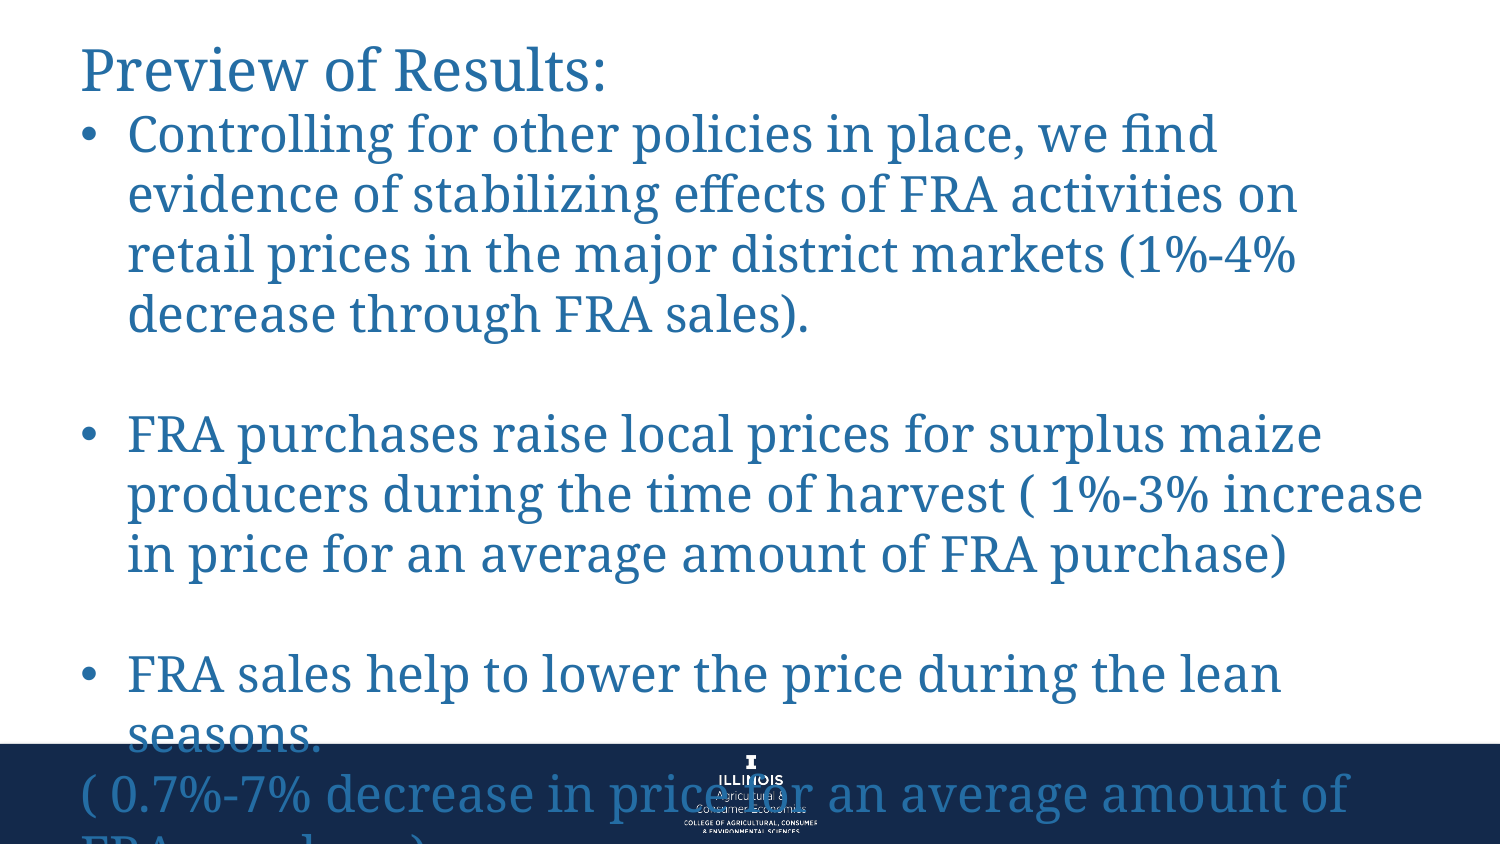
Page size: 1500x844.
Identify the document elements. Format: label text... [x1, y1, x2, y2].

text_box Preview of Results: Controlling for other policies in place, we find evidence of stabilizing effects of FRA activities on retail prices in the major district markets (1%-4% decrease through FRA sales). FRA purchases raise local prices for surplus maize producers during the time of harvest ( 1%-3% increase in price for an average amount of FRA purchase) FRA sales help to lower the price during the lean seasons. ( 0.7%-7% decrease in price for an average amount of FRA purchase) [65, 25, 1452, 844]
